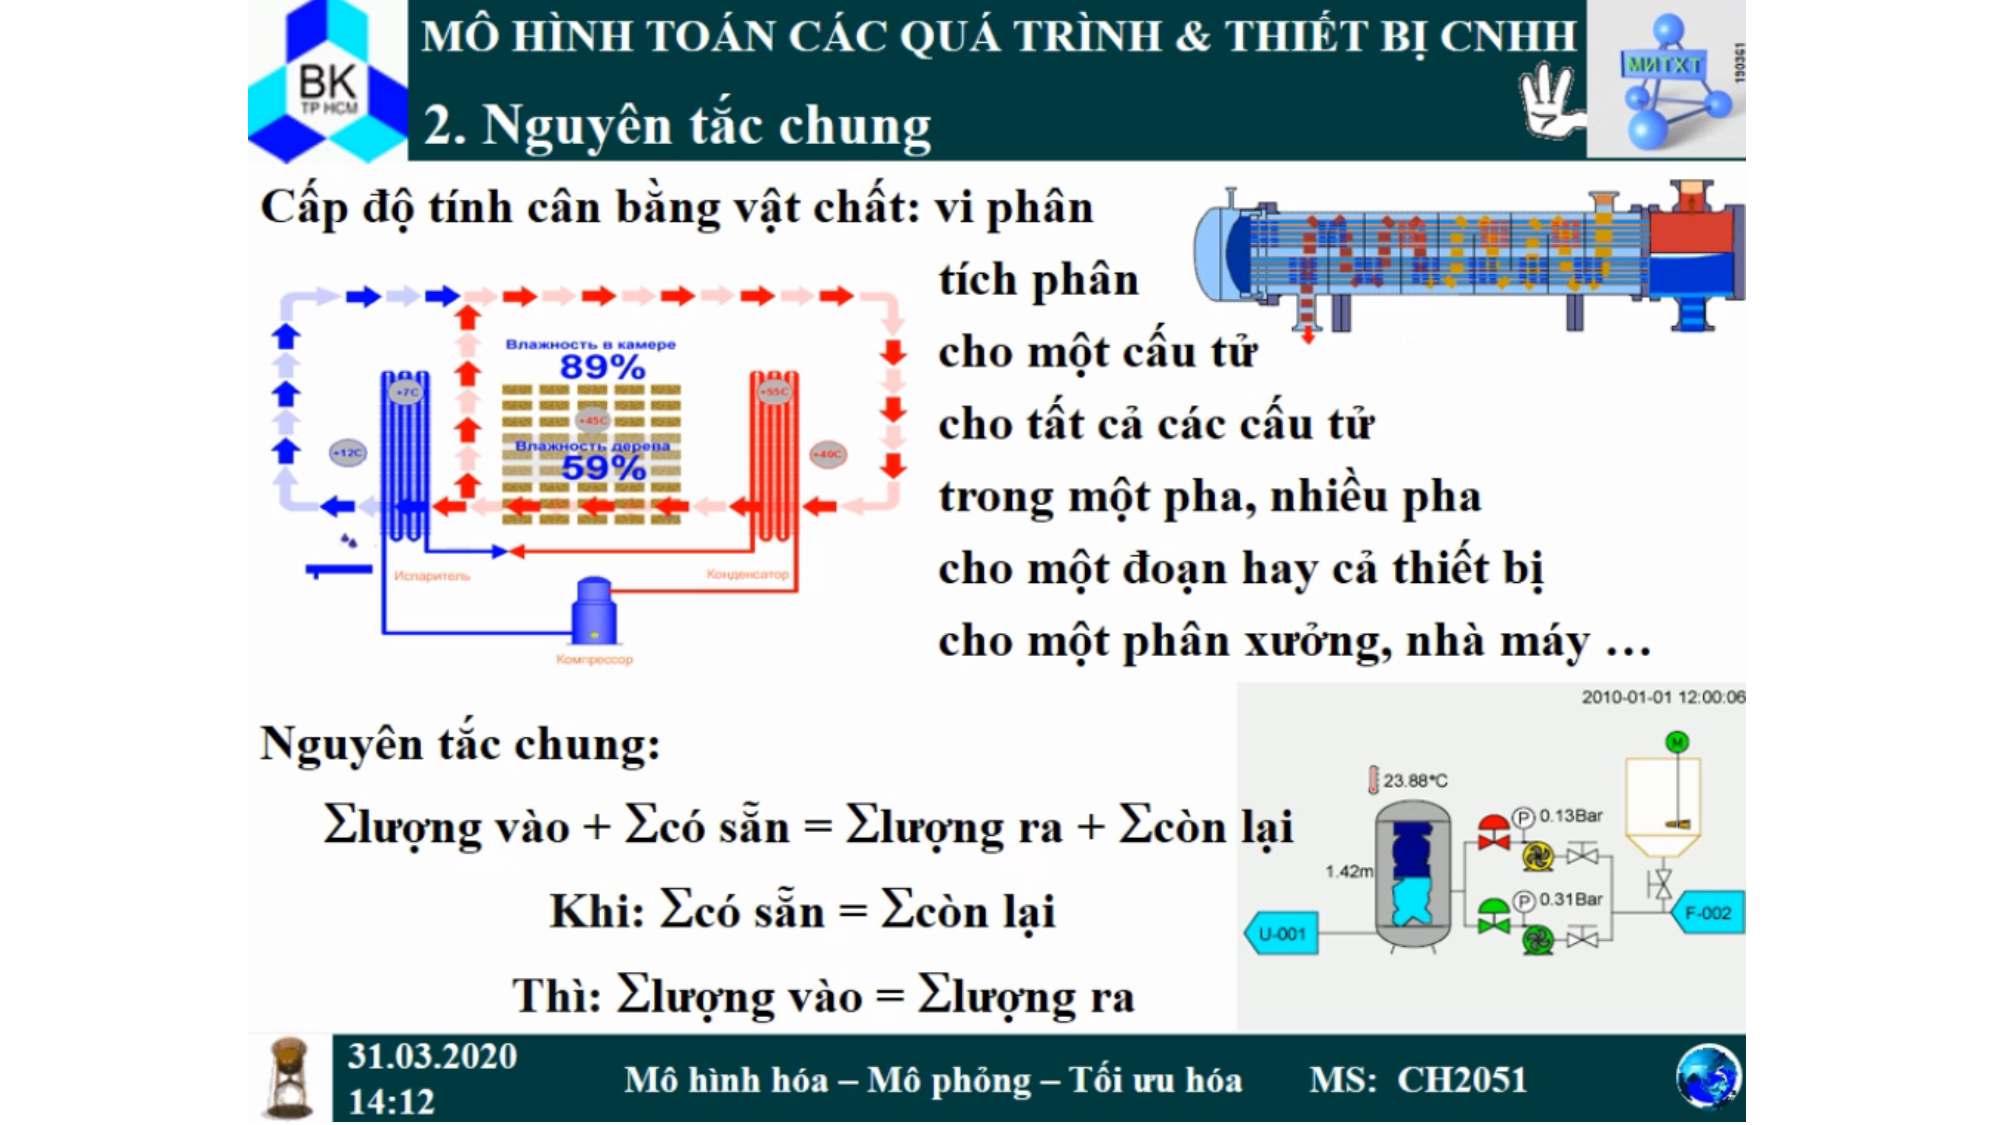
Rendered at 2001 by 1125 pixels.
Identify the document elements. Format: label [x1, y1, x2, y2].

picture [248, 0, 1746, 1123]
